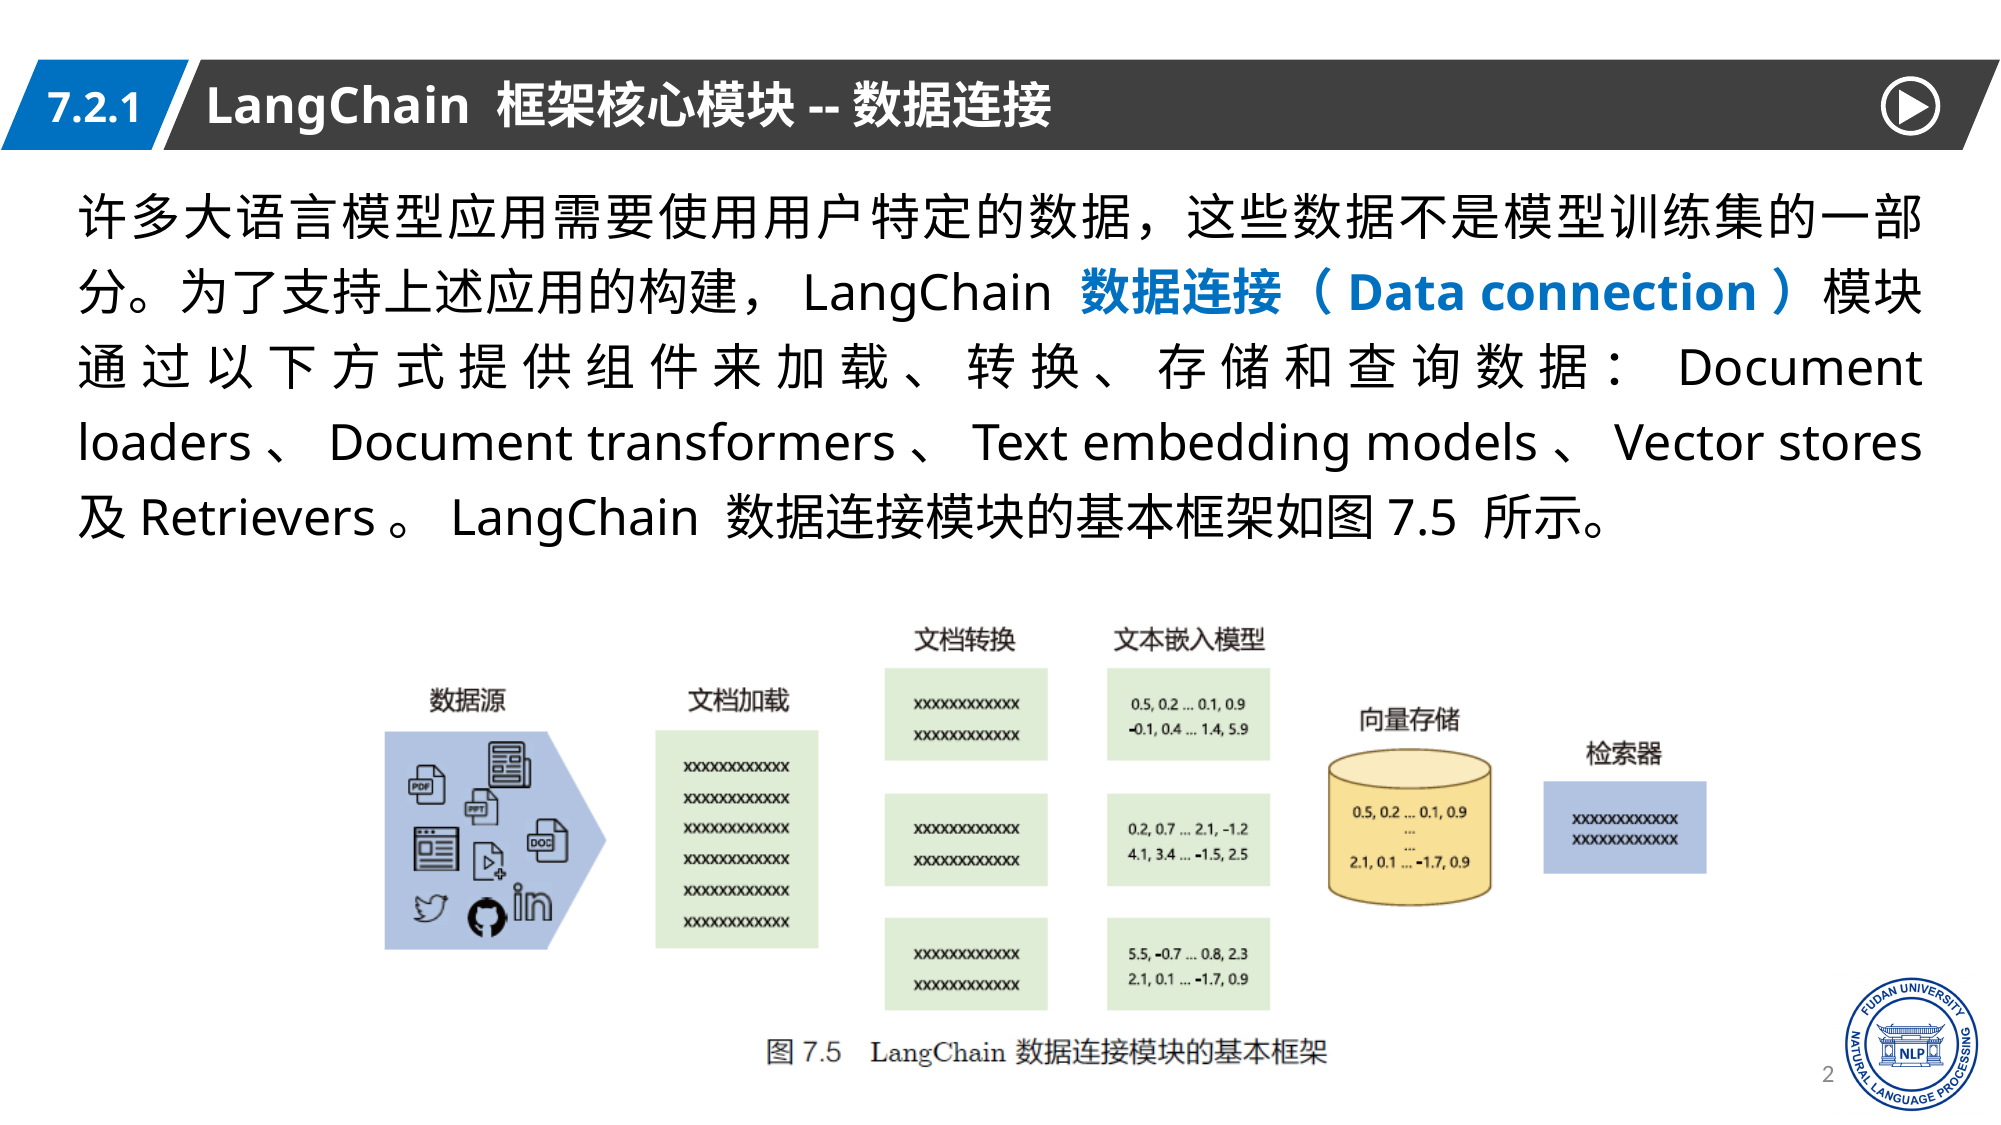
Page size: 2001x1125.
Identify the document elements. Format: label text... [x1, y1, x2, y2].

text_box 许多大语言模型应用需要使用用户特定的数据，这些数据不是模型训练集的一部分。为了支持上述应用的构建，LangChain 数据连接（Data connection）模块通过以下方式提供组件来加载、转换、存储和查询数据：Document loaders、Document transformers、Text embedding models、Vector stores 及Retrievers。LangChain 数据连接模块的基本框架如图7.5 所示。 [62, 163, 1938, 554]
text_box [163, 59, 2000, 150]
text_box 7.2.1 [26, 73, 164, 138]
text_box LangChain 框架核心模块--数据连接 [190, 66, 1068, 142]
text_box [32, 59, 189, 120]
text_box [1883, 78, 1939, 134]
text_box [1, 89, 157, 150]
picture [1834, 972, 1985, 1117]
slide_number 27 [1756, 1042, 1863, 1103]
picture [367, 591, 1752, 1103]
